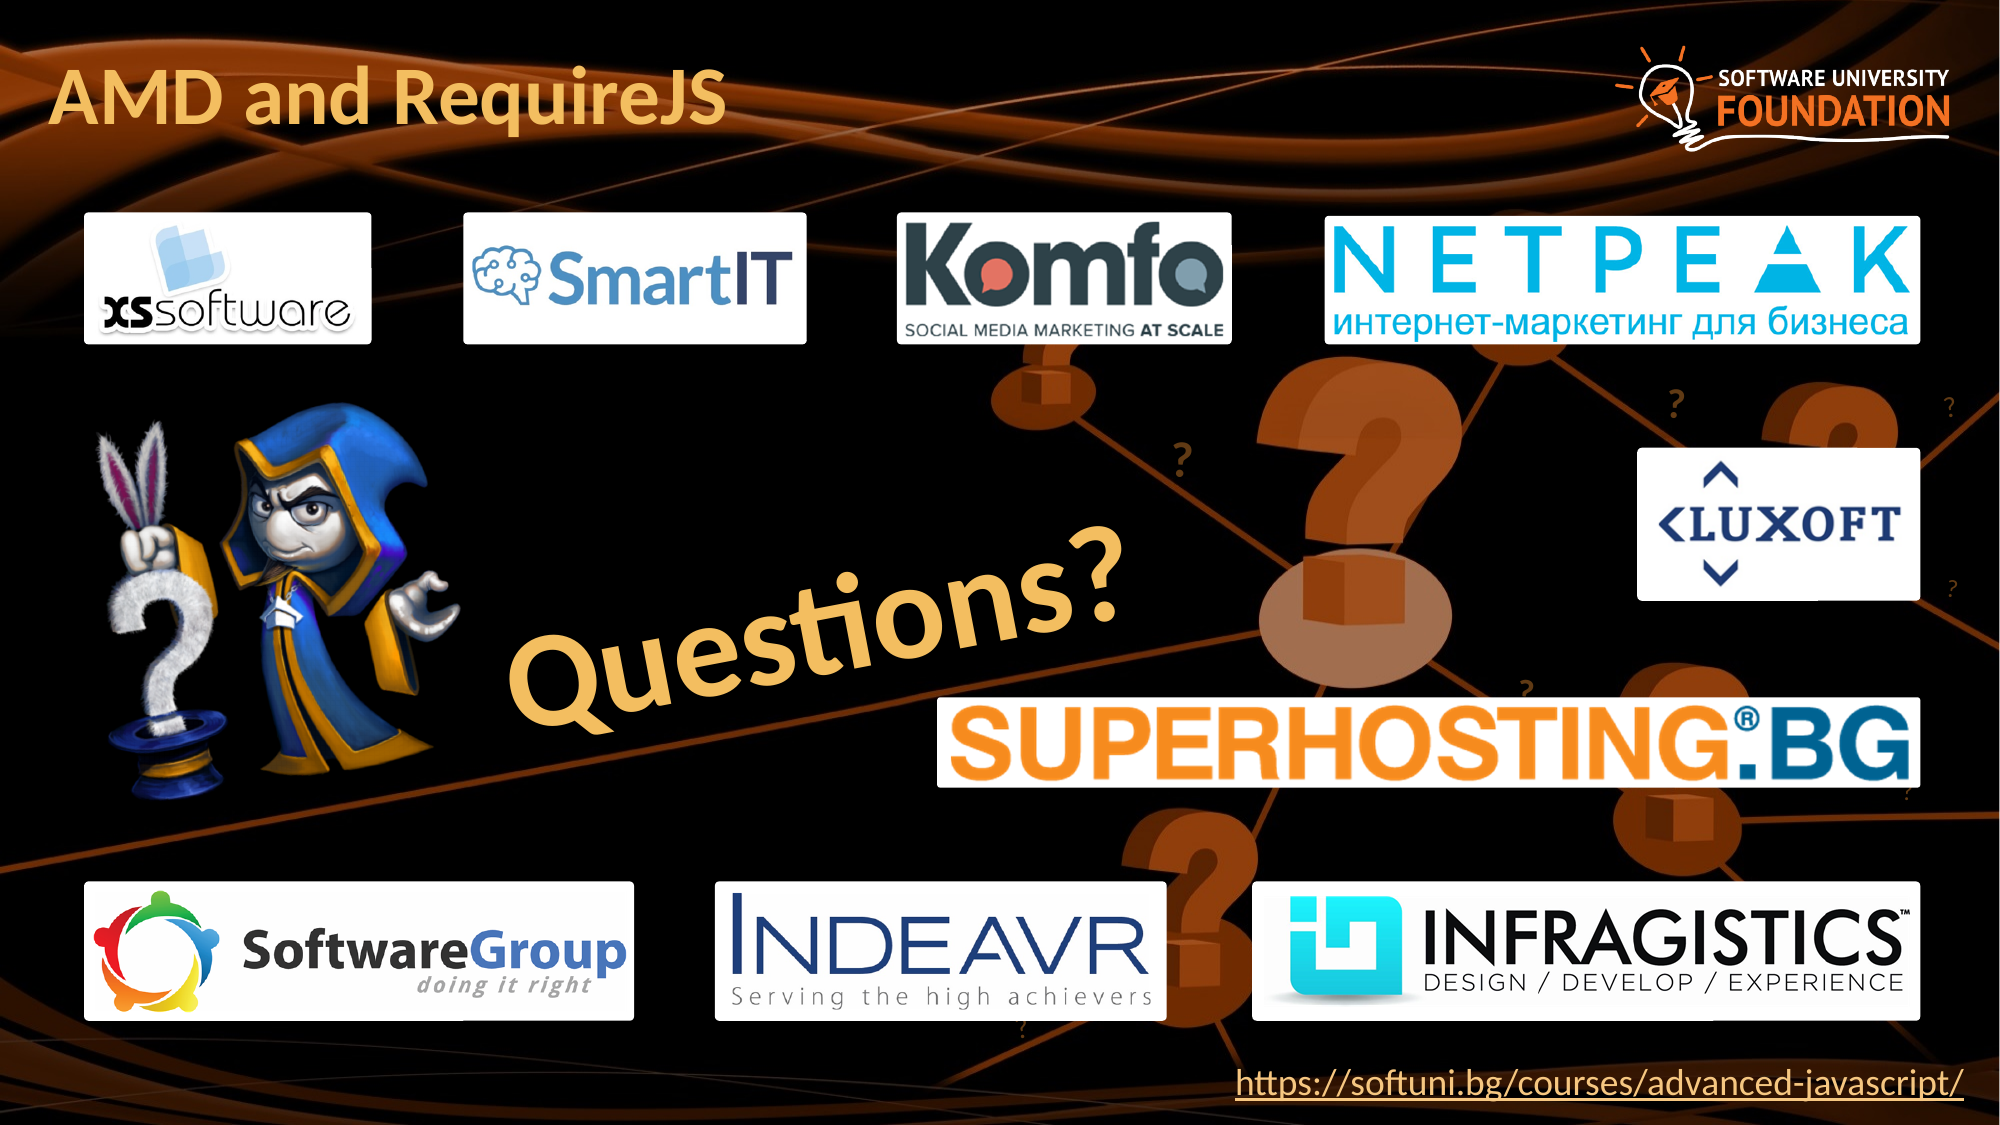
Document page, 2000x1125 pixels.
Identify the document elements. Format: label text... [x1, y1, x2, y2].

picture [0, 0, 2000, 1125]
title AMD and RequireJS [30, 6, 1602, 189]
list https://softuni.bg/courses/advanced-javascript/ [250, 1050, 1971, 1110]
